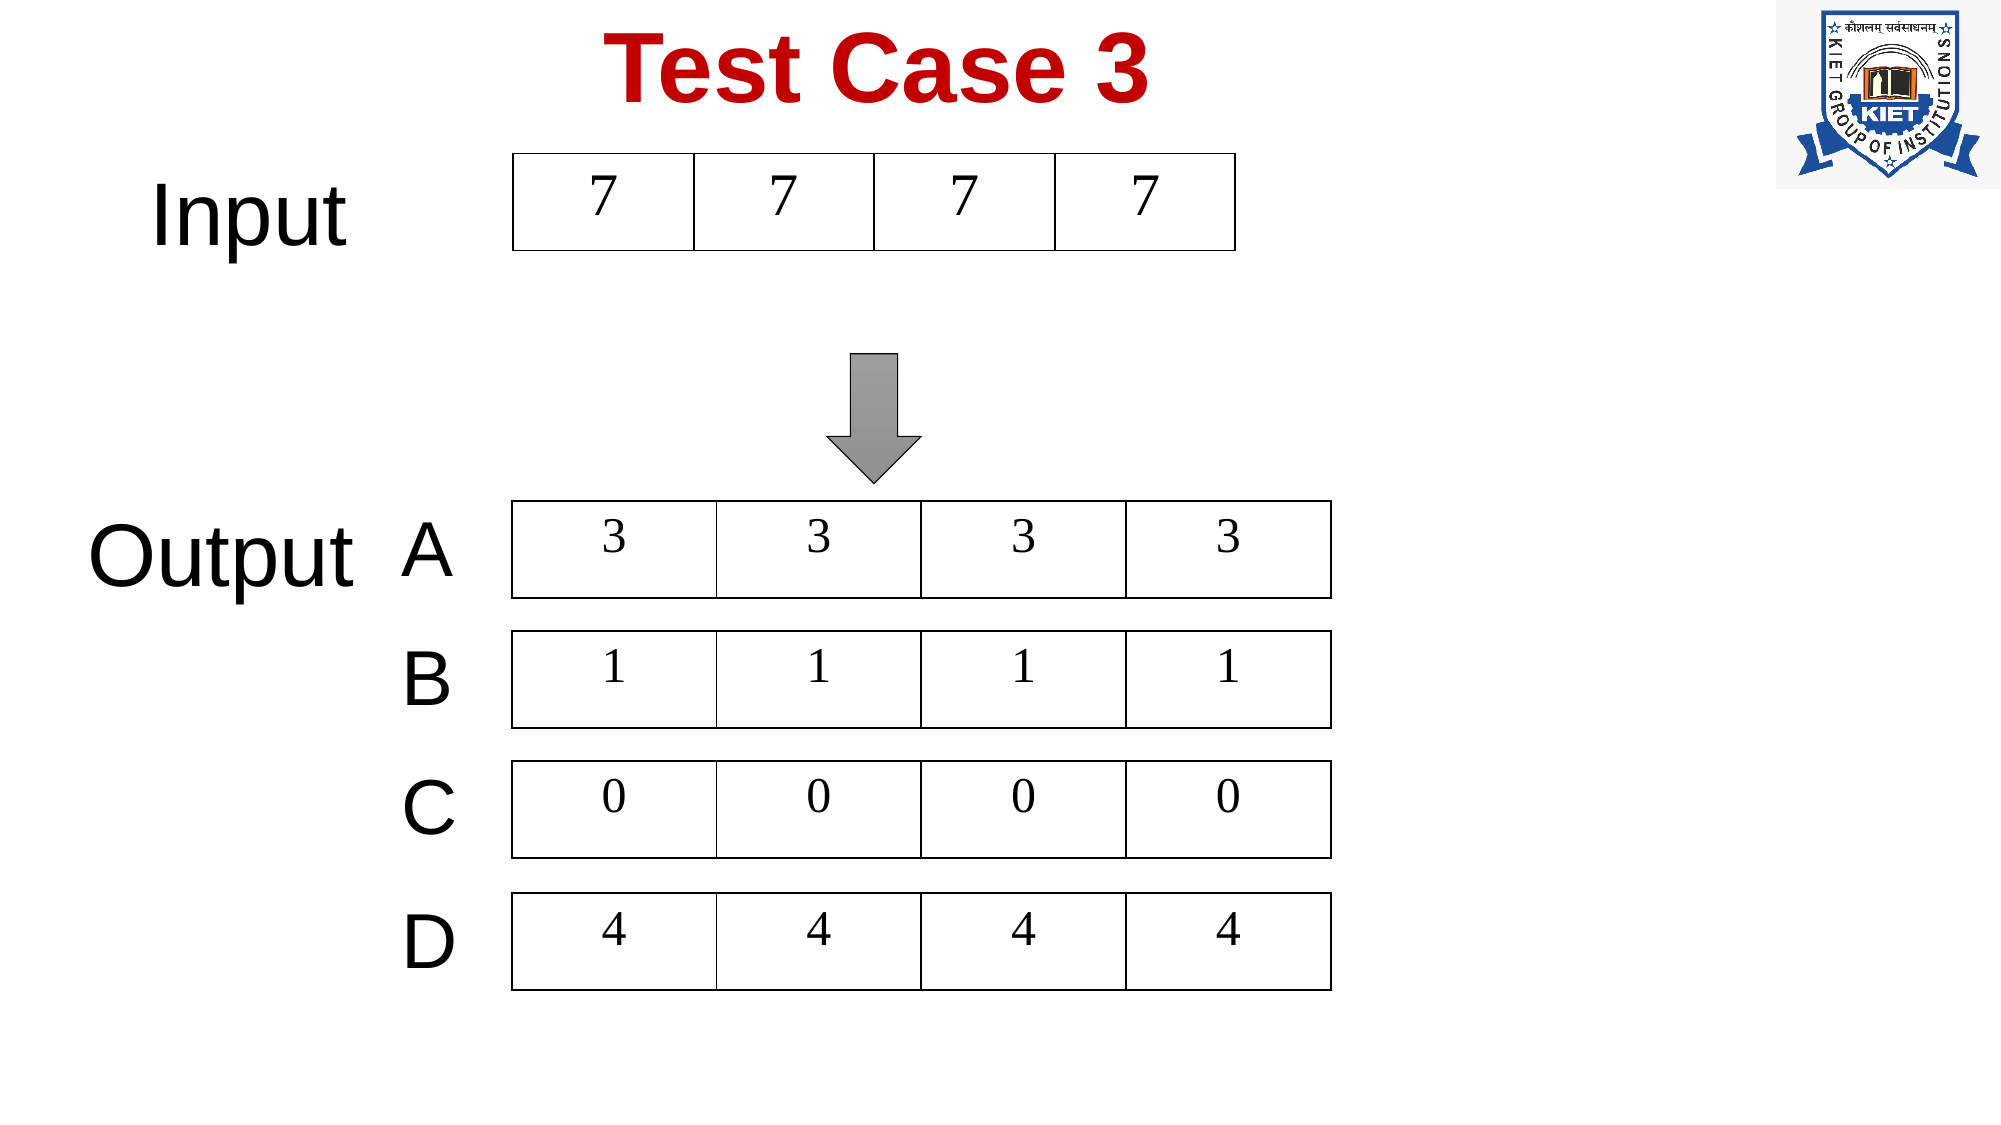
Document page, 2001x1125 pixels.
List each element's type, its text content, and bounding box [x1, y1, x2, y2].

text_box [825, 353, 923, 485]
table_header 1 [513, 632, 716, 727]
table_header 0 [922, 762, 1125, 857]
table_header 7 [875, 154, 1054, 250]
table_header 3 [717, 502, 920, 597]
table_header 0 [1127, 762, 1330, 857]
table_header 0 [513, 762, 716, 857]
text_box A B C D [386, 491, 473, 992]
table_header 7 [695, 154, 873, 250]
table_header 3 [513, 502, 716, 597]
text_box Test Case 3 [589, 0, 1167, 131]
table_header 4 [717, 894, 920, 989]
table_header 7 [1056, 154, 1234, 250]
table_header 4 [922, 894, 1125, 989]
text_box Output [72, 490, 370, 612]
table_header 1 [1127, 632, 1330, 727]
table_header 0 [717, 762, 920, 857]
table_header 4 [1127, 894, 1330, 989]
table_header 3 [1127, 502, 1330, 597]
picture [1776, 0, 2000, 189]
table_header 3 [922, 502, 1125, 597]
table_header 1 [717, 632, 920, 727]
table_header 7 [514, 154, 693, 250]
table_header 1 [922, 632, 1125, 727]
table_header 4 [513, 894, 716, 989]
text_box Input [134, 148, 363, 271]
